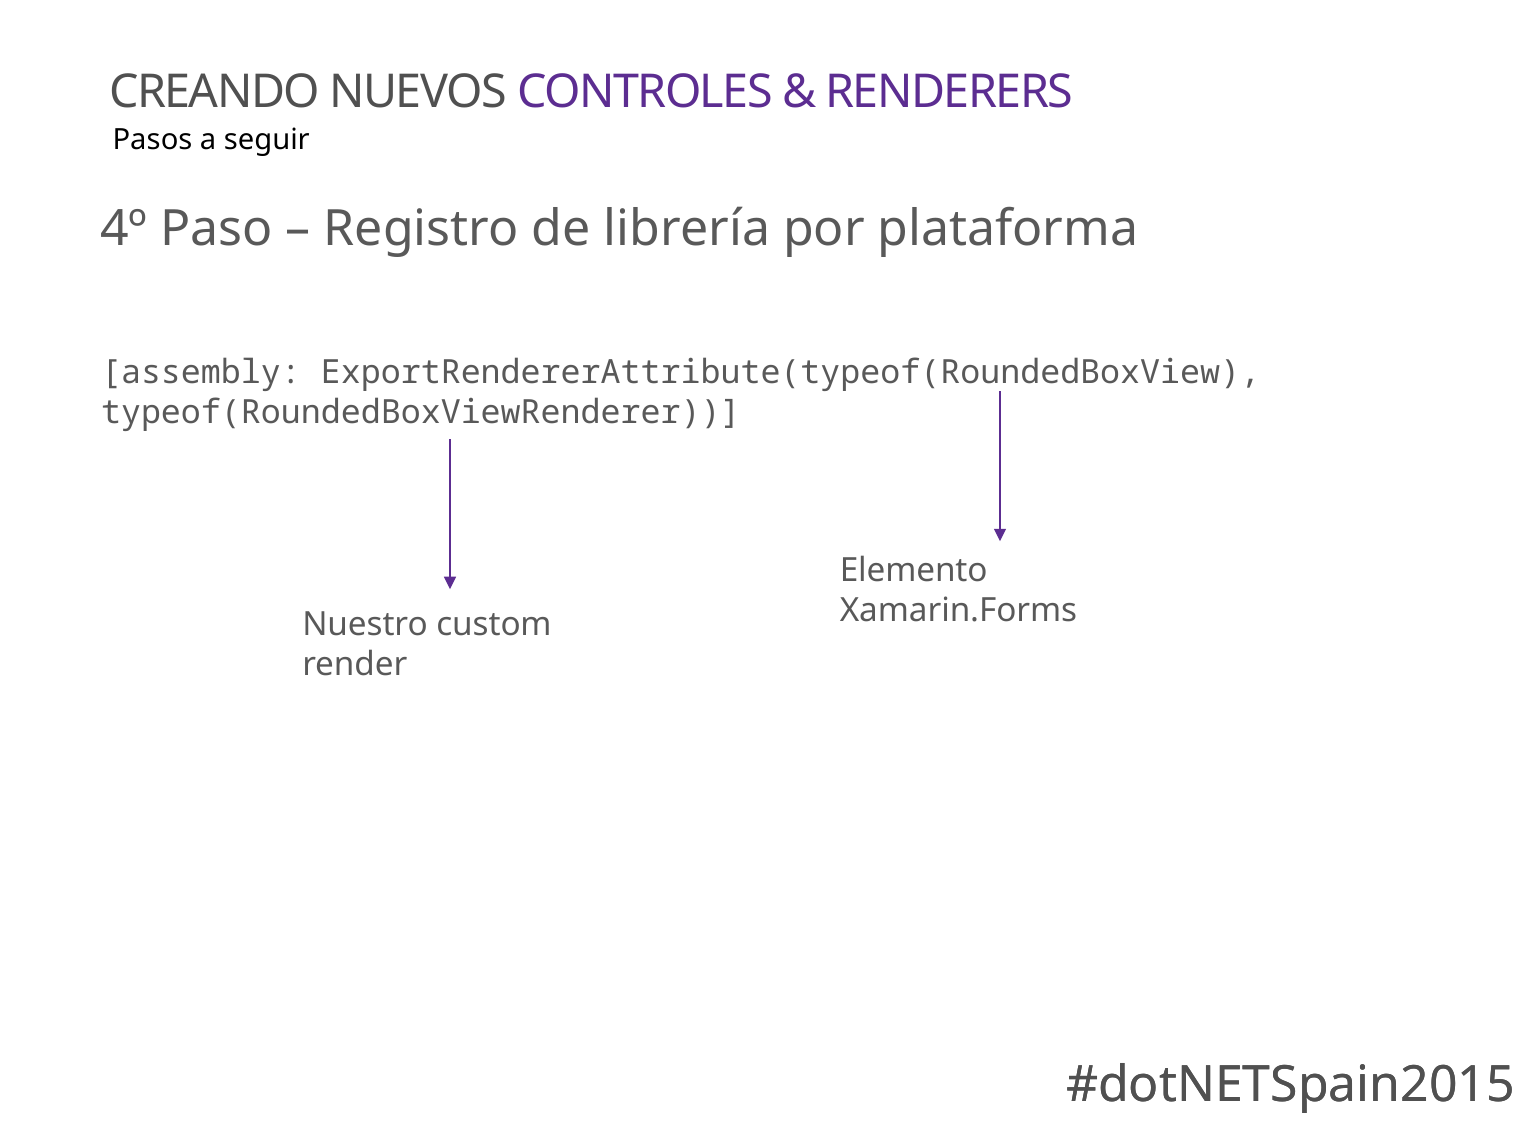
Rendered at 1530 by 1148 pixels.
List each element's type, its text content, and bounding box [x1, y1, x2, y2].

text_box CREANDO NUEVOS CONTROLES & RENDERERS [85, 52, 1415, 135]
text_box Nuestro custom render [287, 595, 658, 690]
text_box 4º Paso – Registro de librería por plataforma [85, 188, 1375, 263]
list Pasos a seguir [85, 109, 1413, 160]
text_box Elemento Xamarin.Forms [825, 541, 1238, 636]
text_box [assembly: ExportRendererAttribute(typeof(RoundedBoxView), typeof(RoundedBoxViewRenderer))] [86, 343, 1416, 438]
